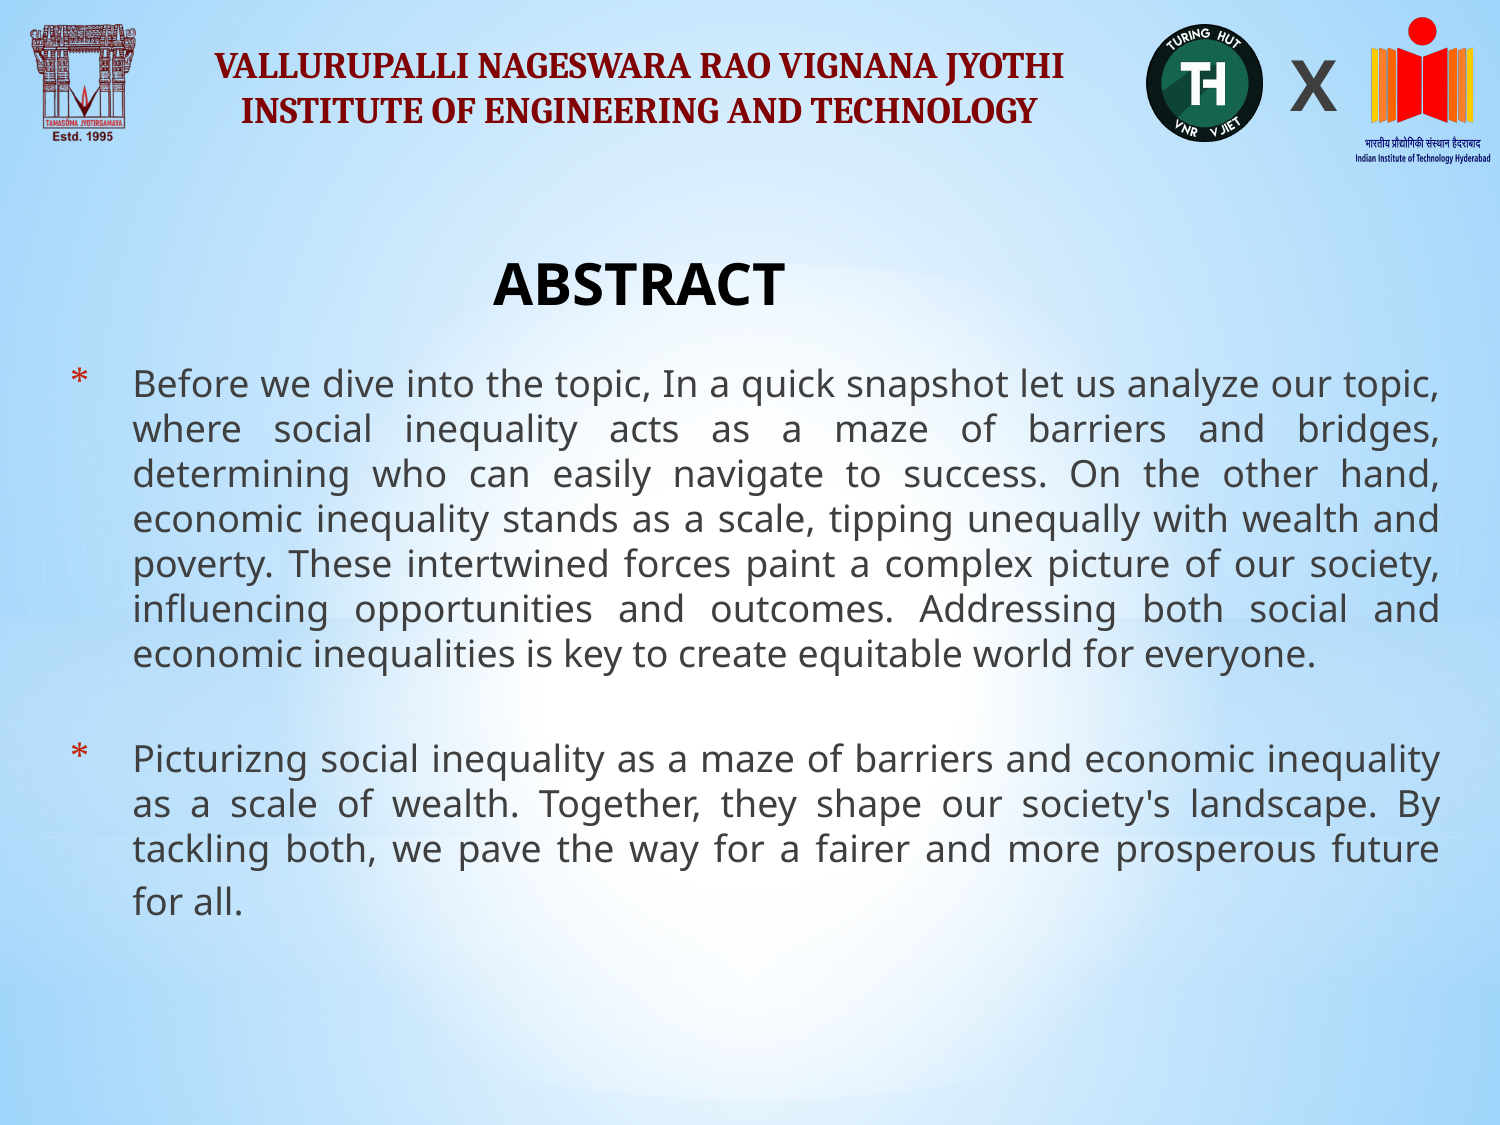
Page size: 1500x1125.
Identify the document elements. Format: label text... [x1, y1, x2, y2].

picture [24, 24, 142, 142]
text_box X [1495, 25, 1500, 141]
picture [1354, 16, 1491, 166]
text_box X [1275, 25, 1349, 141]
text_box VALLURUPALLI NAGESWARA RAO VIGNANA JYOTHI INSTITUTE OF ENGINEERING AND TECHNOLOGY [174, 25, 1105, 146]
list Before we dive into the topic, In a quick snapshot let us analyze our topic, where social inequality acts as a maze of barriers and bridges, determining who can easily navigate to success. On the other hand, economic inequality stands as a scale, tipping unequally with wealth and poverty. These intertwined forces paint a complex picture of our society, influencing opportunities and outcomes. Addressing both social and economic inequalities is key to create equitable world for everyone. Picturizng social inequality as a maze of barriers and economic inequality as a scale of wealth. Together, they shape our society's landscape. By tackling both, we pave the way for a fairer and more prosperous future for all. [42, 184, 1457, 1088]
text_box ABSTRACT [58, 184, 1457, 975]
picture [1146, 24, 1264, 142]
